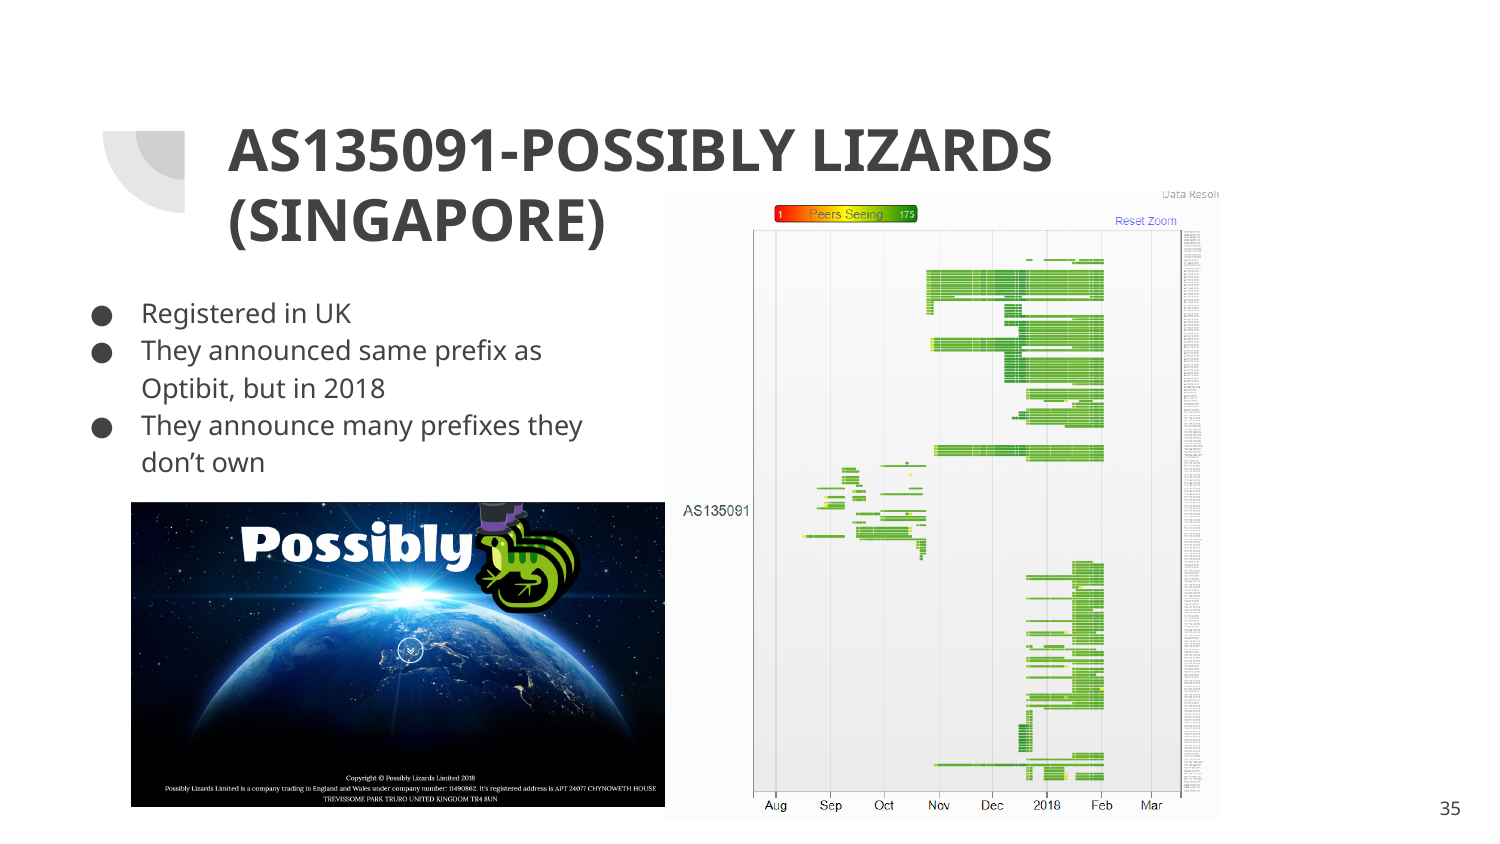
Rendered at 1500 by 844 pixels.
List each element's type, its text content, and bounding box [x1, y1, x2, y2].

list Registered in UK They announced same prefix as Optibit, but in 2018 They announce many prefixes they don’t own [51, 276, 640, 837]
slide_number ‹#› [1386, 777, 1477, 842]
title AS135091-POSSIBLY LIZARDS (SINGAPORE) [213, 98, 1368, 263]
picture [131, 191, 1219, 819]
